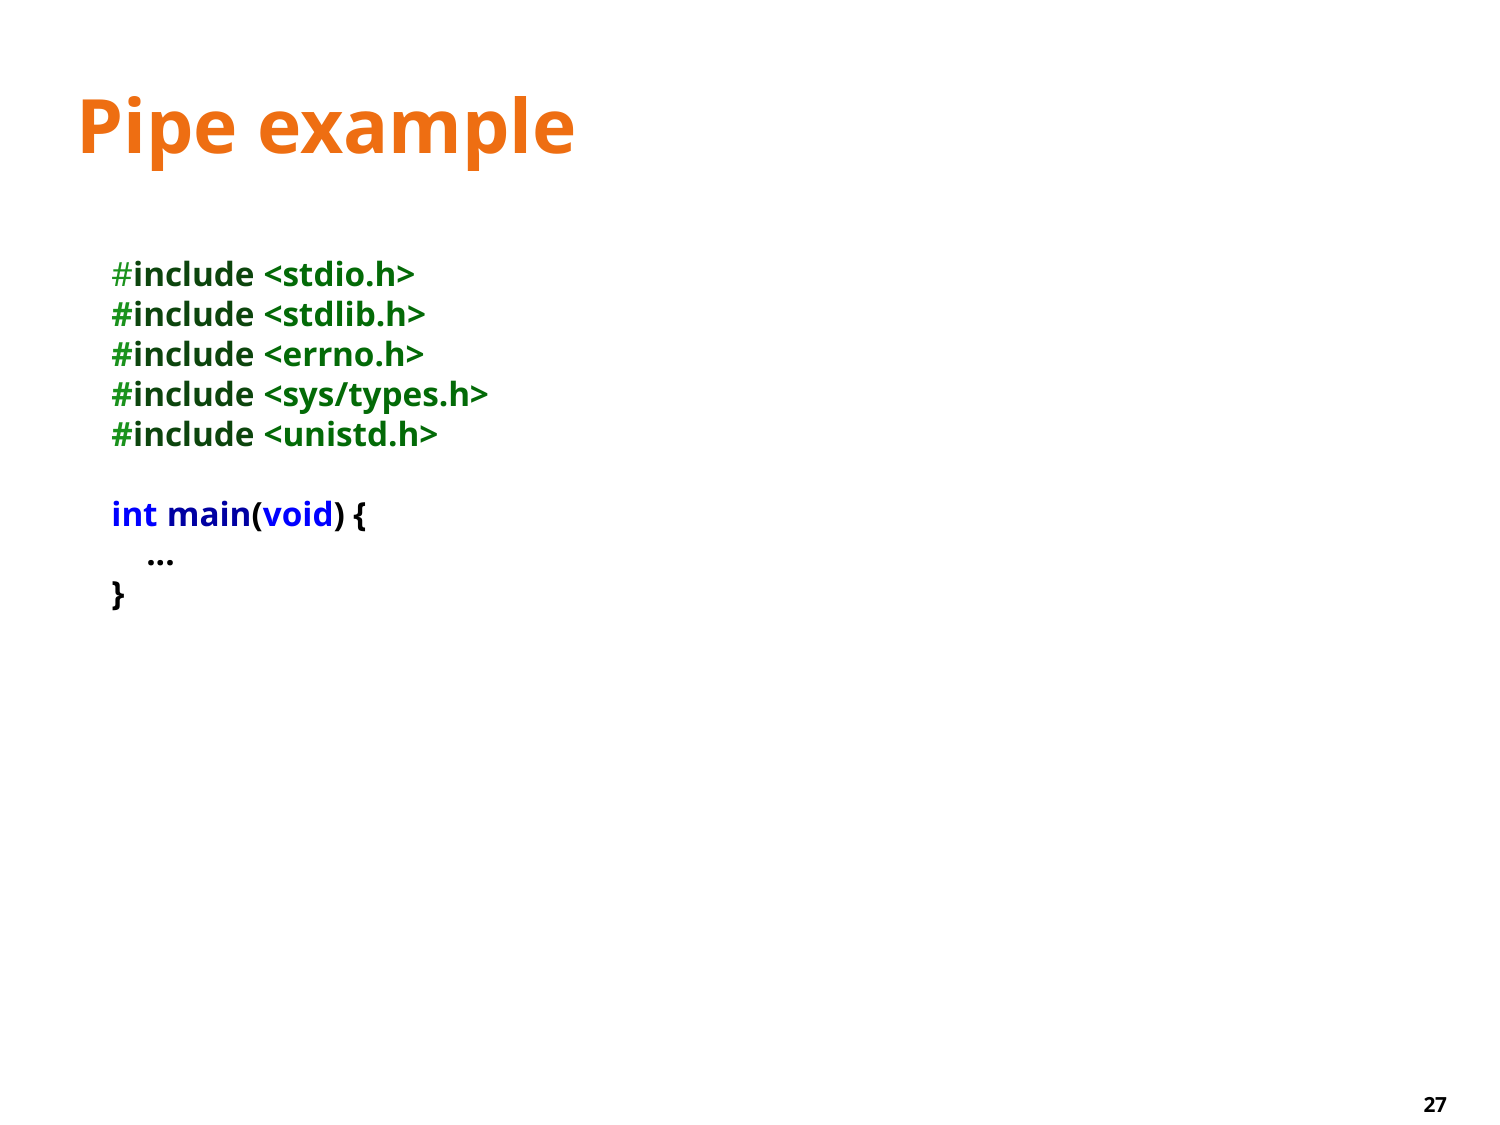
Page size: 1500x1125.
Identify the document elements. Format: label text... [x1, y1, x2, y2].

text_box #include <stdio.h> #include <stdlib.h> #include <errno.h> #include <sys/types.h> #include <unistd.h> int main(void) { ... } [96, 245, 505, 700]
title Pipe example [61, 60, 1438, 187]
